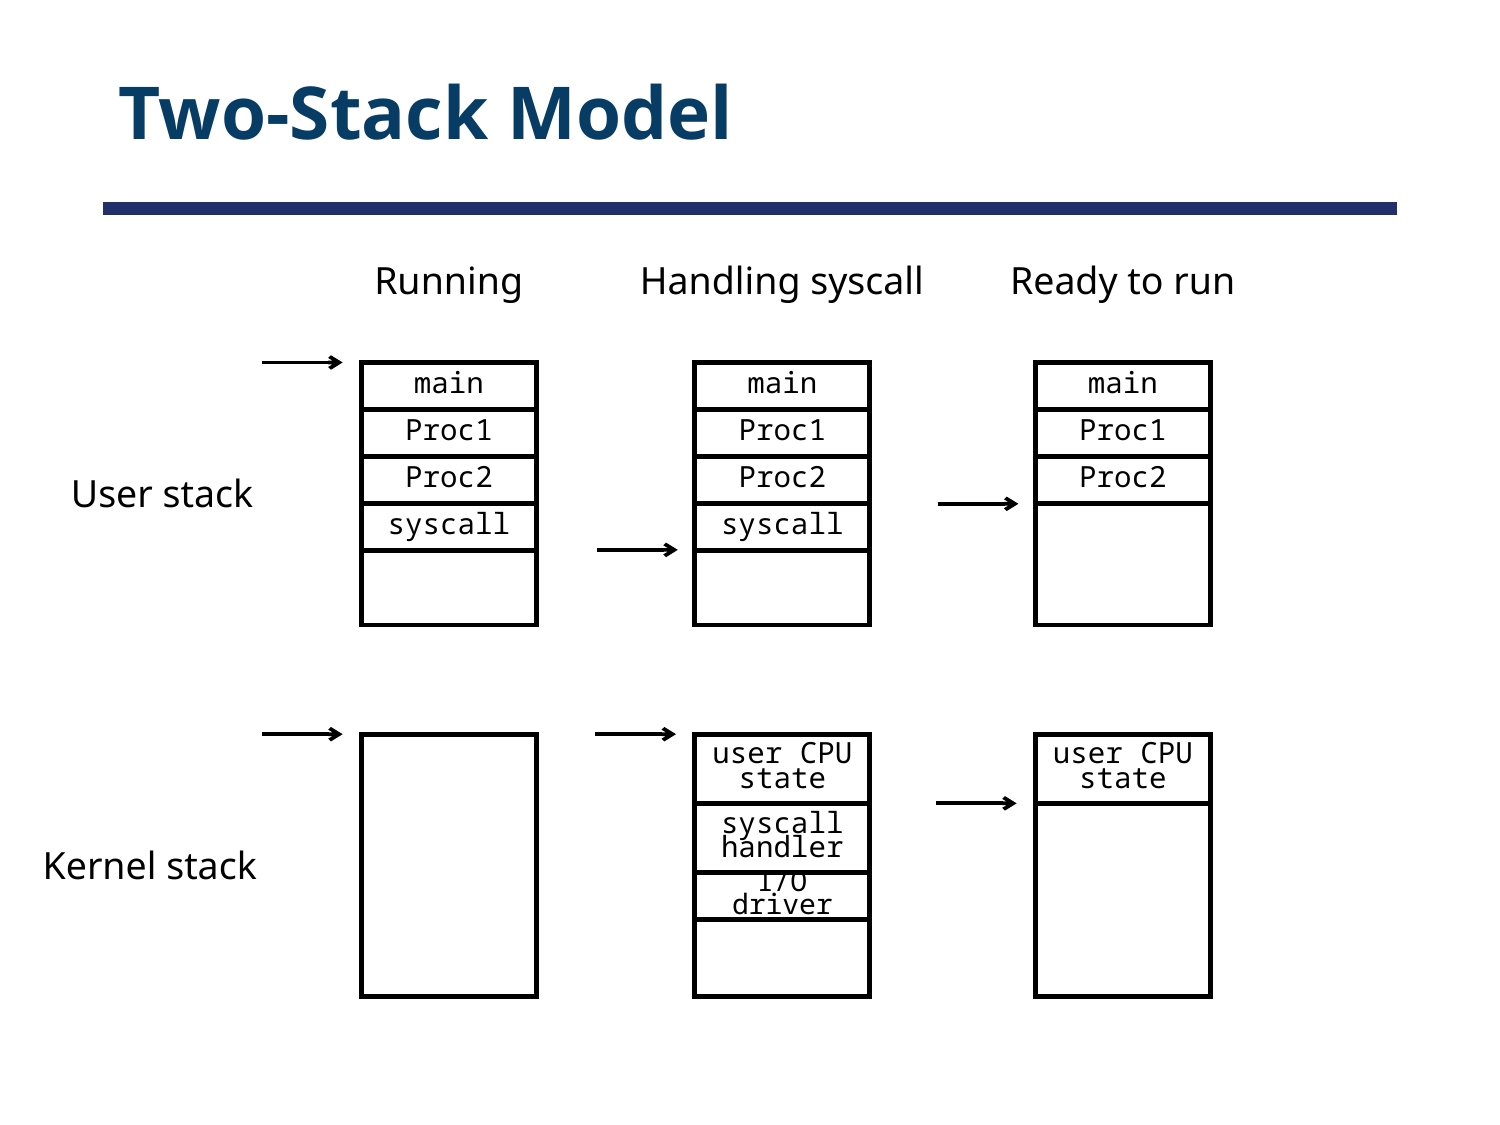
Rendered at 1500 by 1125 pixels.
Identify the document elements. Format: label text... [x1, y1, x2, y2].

text_box syscall [694, 502, 871, 552]
text_box [360, 733, 537, 998]
text_box user CPU state [694, 733, 871, 802]
text_box syscall [360, 502, 537, 552]
text_box main [1034, 361, 1211, 409]
text_box [694, 920, 871, 998]
text_box Proc2 [1034, 456, 1211, 505]
text_box Proc2 [360, 456, 537, 502]
text_box main [694, 361, 871, 409]
text_box Ready to run [995, 249, 1251, 310]
text_box user CPU state [1034, 733, 1211, 804]
text_box Proc2 [694, 456, 871, 502]
text_box User stack [56, 463, 269, 523]
text_box syscall handler [694, 802, 871, 871]
text_box Proc1 [694, 409, 871, 456]
title Two-Stack Model [103, 34, 1397, 197]
text_box [1034, 505, 1211, 626]
text_box Proc1 [1034, 409, 1211, 456]
text_box Kernel stack [27, 835, 272, 895]
text_box I/O driver [694, 871, 871, 920]
text_box [360, 552, 537, 626]
text_box Handling syscall [625, 249, 940, 310]
text_box main [360, 361, 537, 409]
text_box Proc1 [360, 409, 537, 456]
text_box [694, 552, 871, 626]
text_box [1034, 804, 1211, 998]
text_box Running [359, 249, 539, 310]
